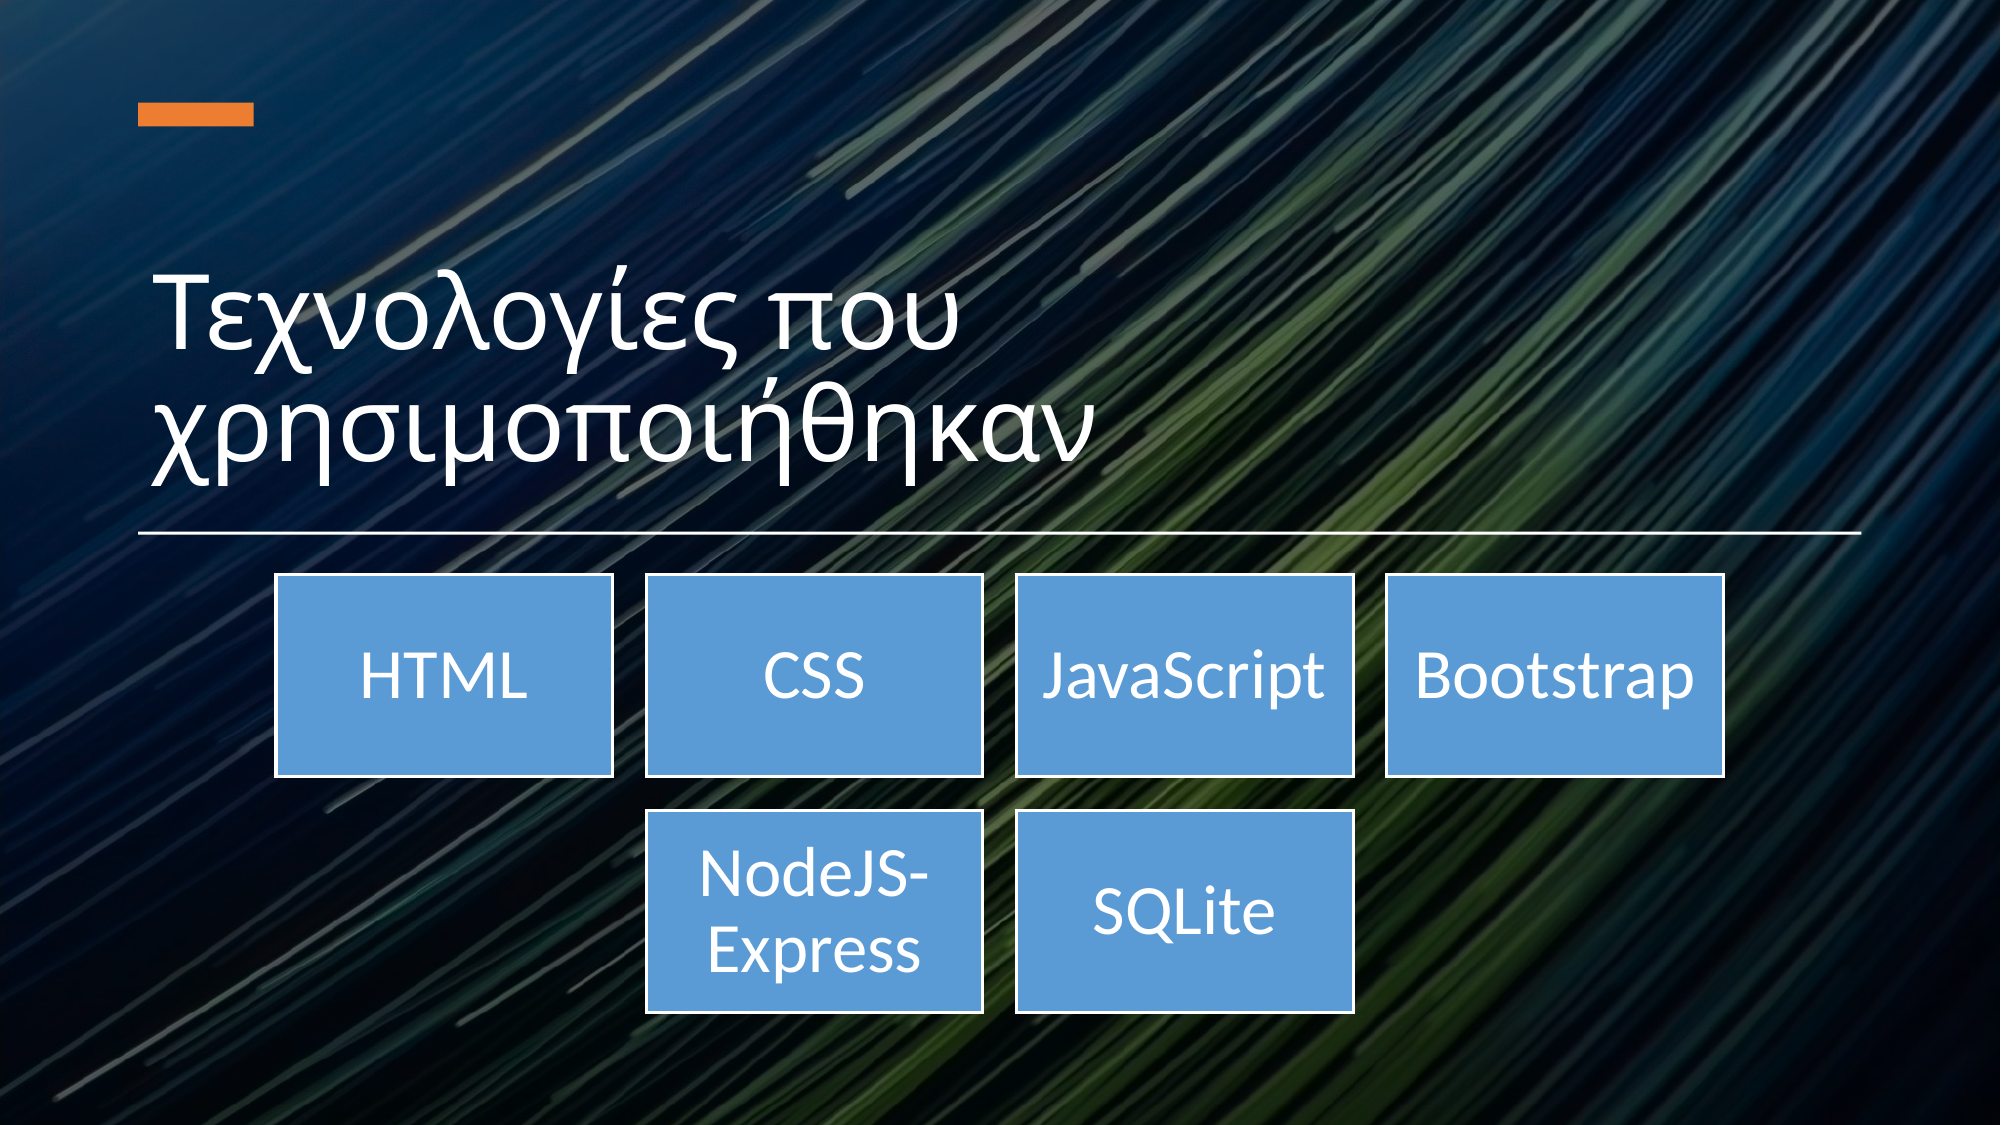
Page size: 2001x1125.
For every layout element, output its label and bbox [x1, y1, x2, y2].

picture [0, 0, 2000, 1125]
list [137, 574, 1862, 1013]
